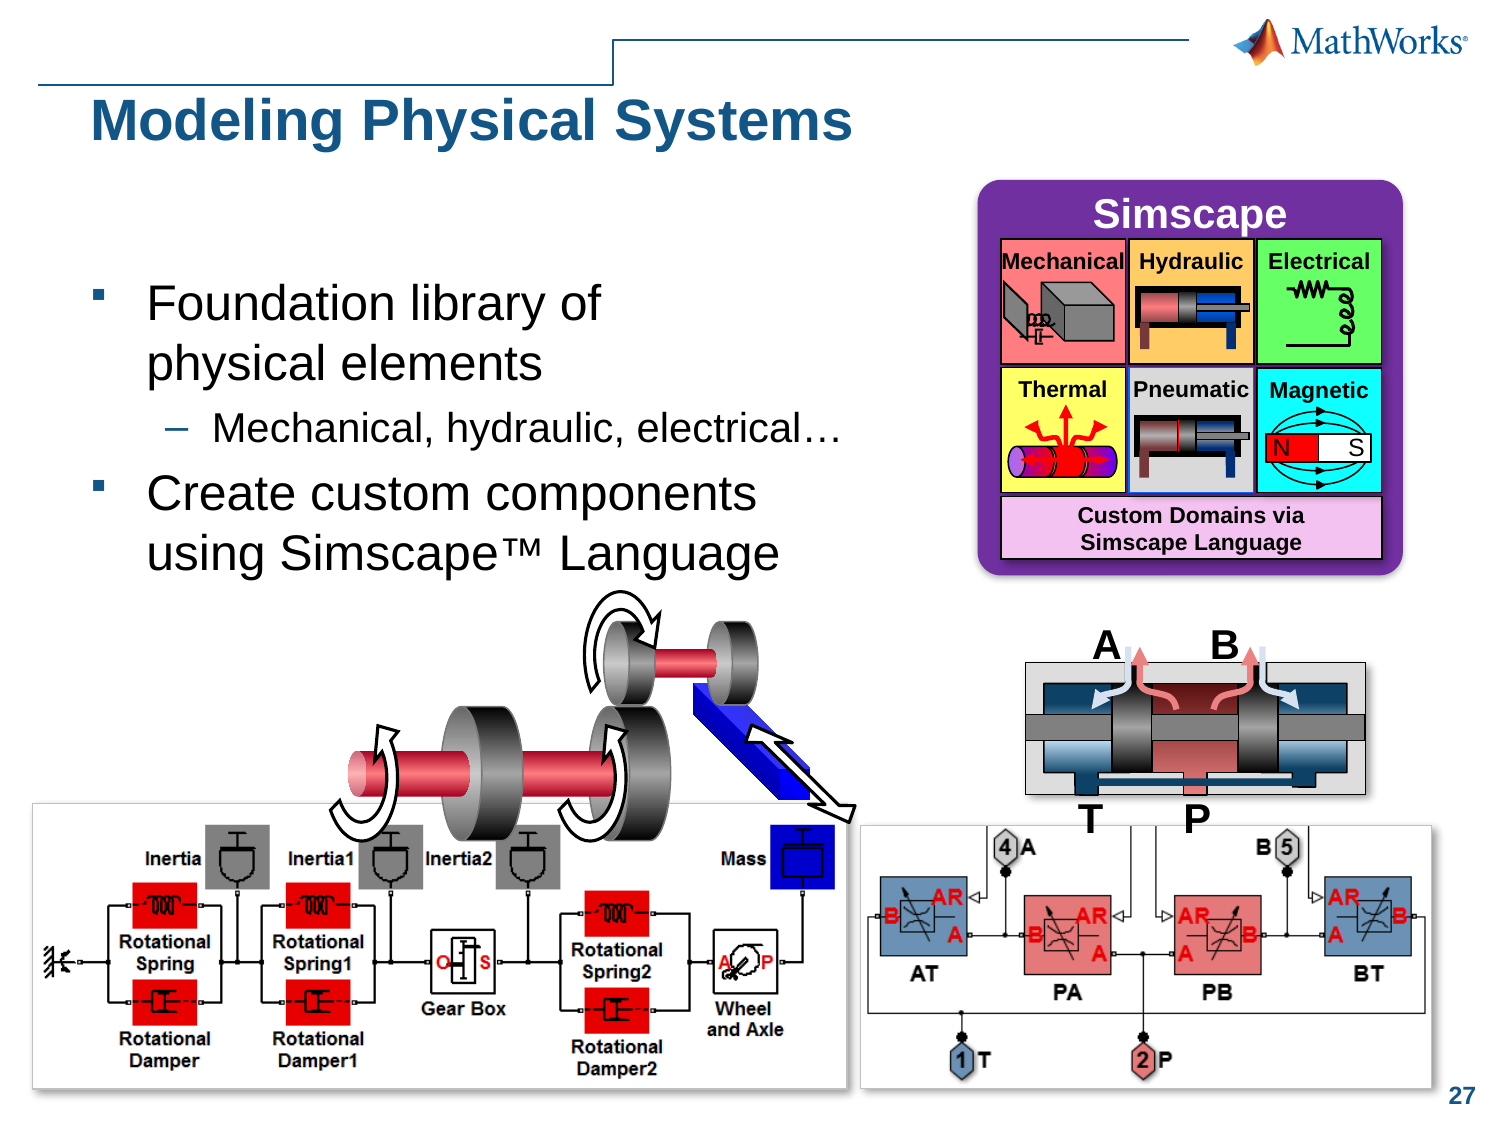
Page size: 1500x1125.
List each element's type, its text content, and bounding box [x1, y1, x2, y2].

picture [1226, 7, 1483, 78]
picture [32, 803, 847, 1089]
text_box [325, 591, 857, 842]
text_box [1025, 610, 1366, 851]
list Foundation library of physical elements Mechanical, hydraulic, electrical… Create custom components using Simscape™ Language [75, 262, 1400, 822]
title Modeling Physical Systems [75, 75, 1400, 238]
picture [859, 825, 1432, 1089]
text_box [977, 179, 1404, 576]
